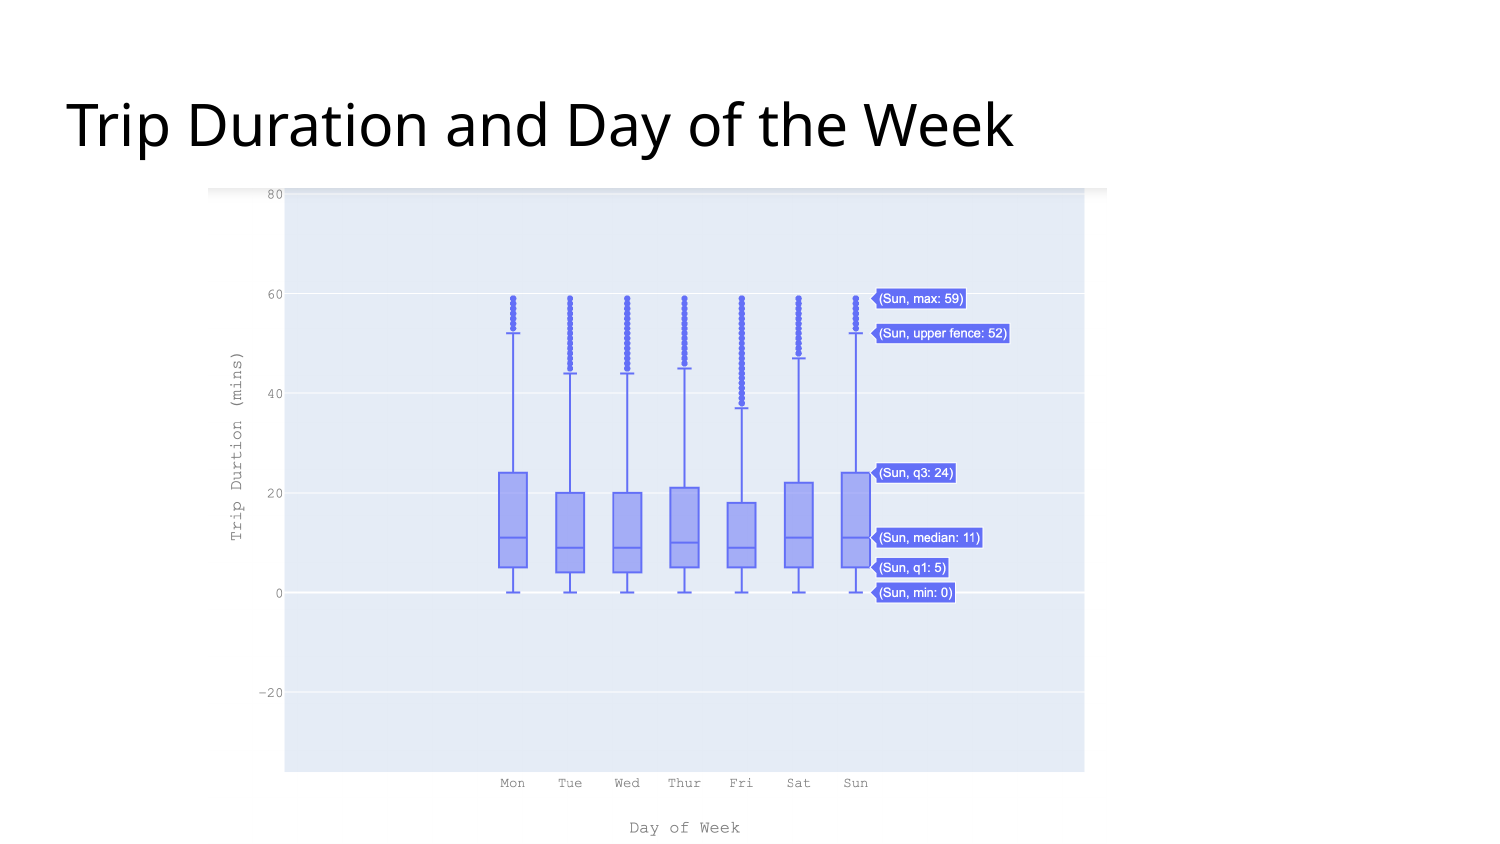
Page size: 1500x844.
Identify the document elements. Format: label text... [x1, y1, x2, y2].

picture [208, 188, 1107, 844]
title Trip Duration and Day of the Week [51, 72, 1449, 174]
